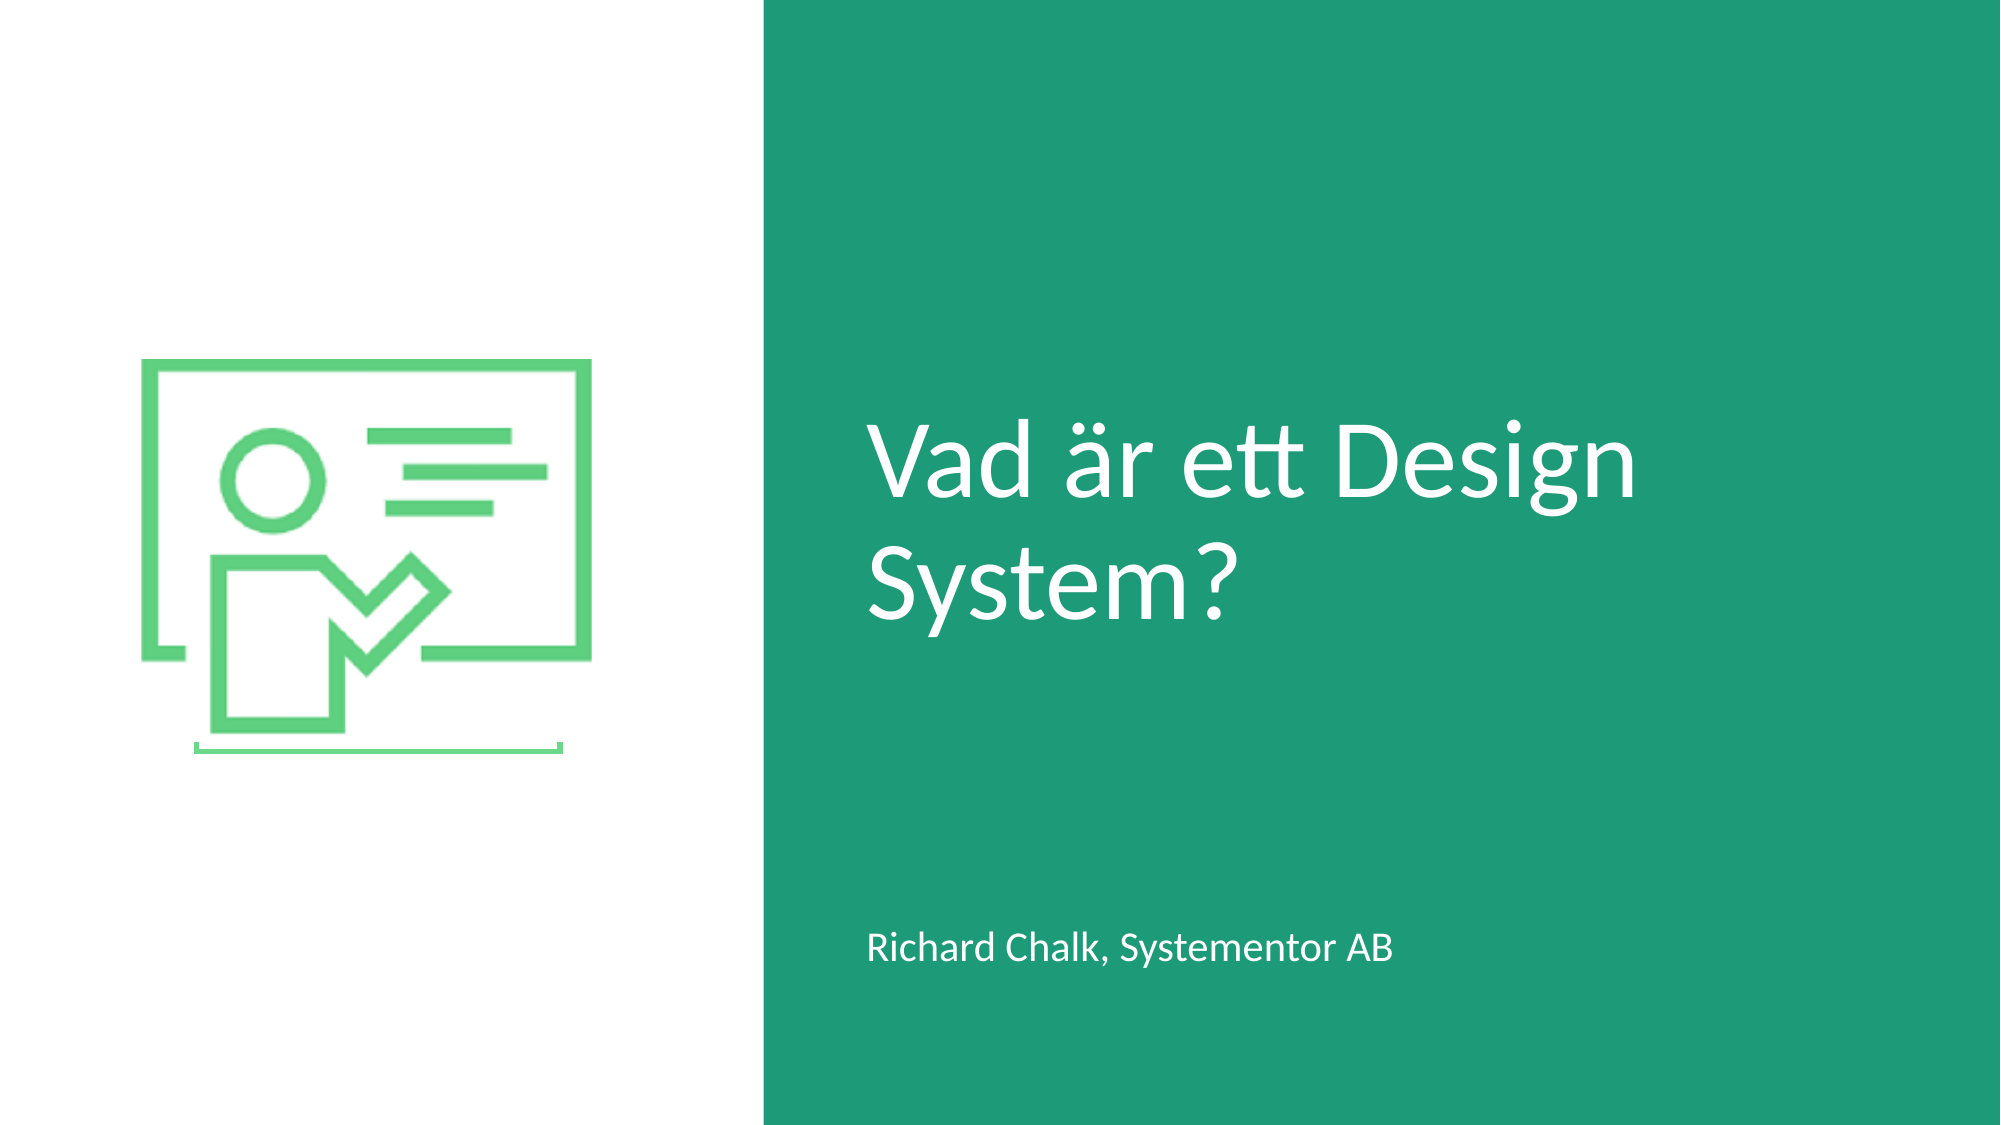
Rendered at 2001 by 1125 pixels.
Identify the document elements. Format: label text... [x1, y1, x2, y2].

text_box [763, 0, 2000, 1125]
picture [140, 359, 592, 743]
text_box Vad är ett Design System? [851, 214, 1959, 652]
text_box Richard Chalk, Systementor AB [851, 673, 1750, 979]
